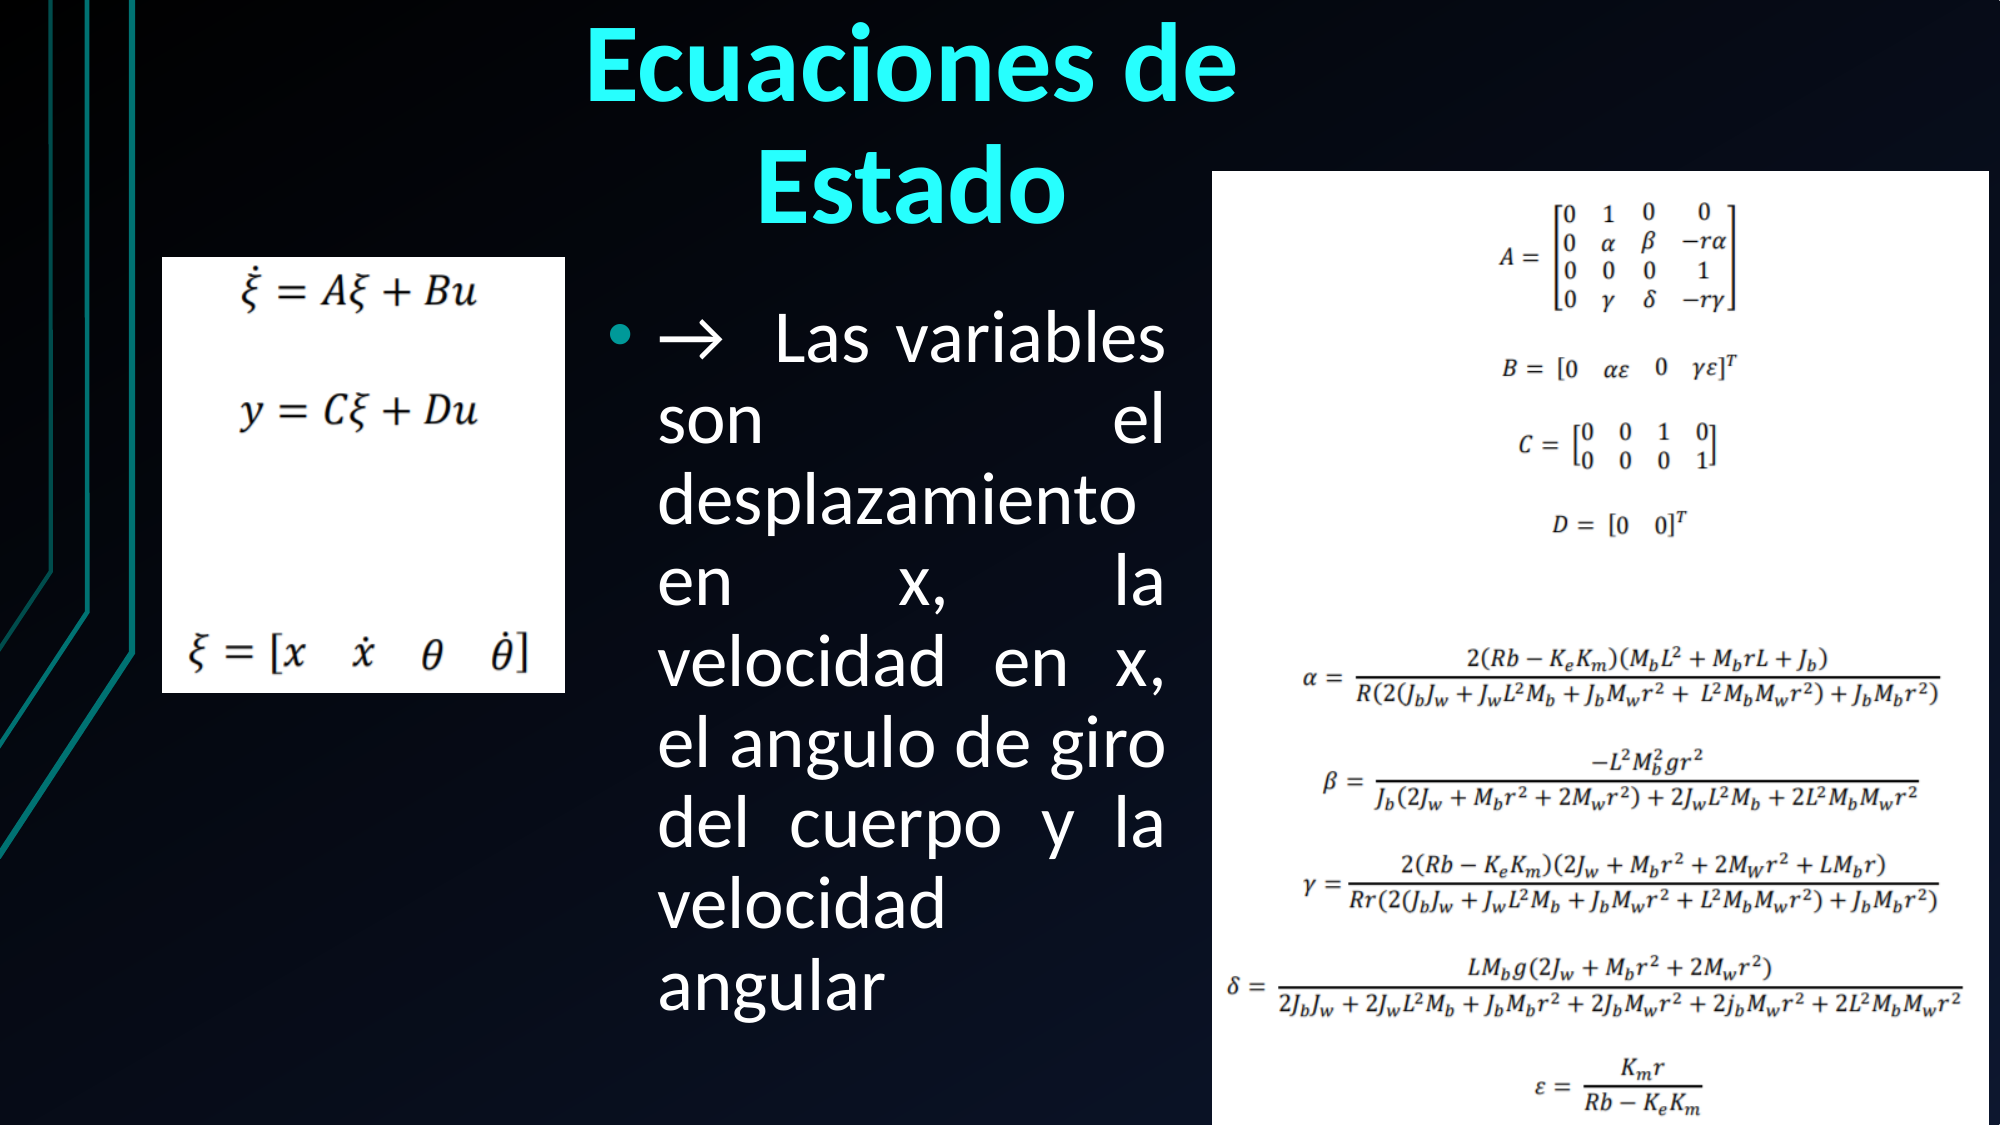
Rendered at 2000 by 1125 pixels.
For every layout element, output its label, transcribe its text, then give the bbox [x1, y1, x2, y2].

list → Las variables son el desplazamiento en x, la velocidad en x, el angulo de giro del cuerpo y la velocidad angular [587, 287, 1188, 1100]
picture [161, 257, 565, 693]
picture [1211, 170, 1989, 1125]
title Ecuaciones de Estado [424, 131, 1400, 258]
